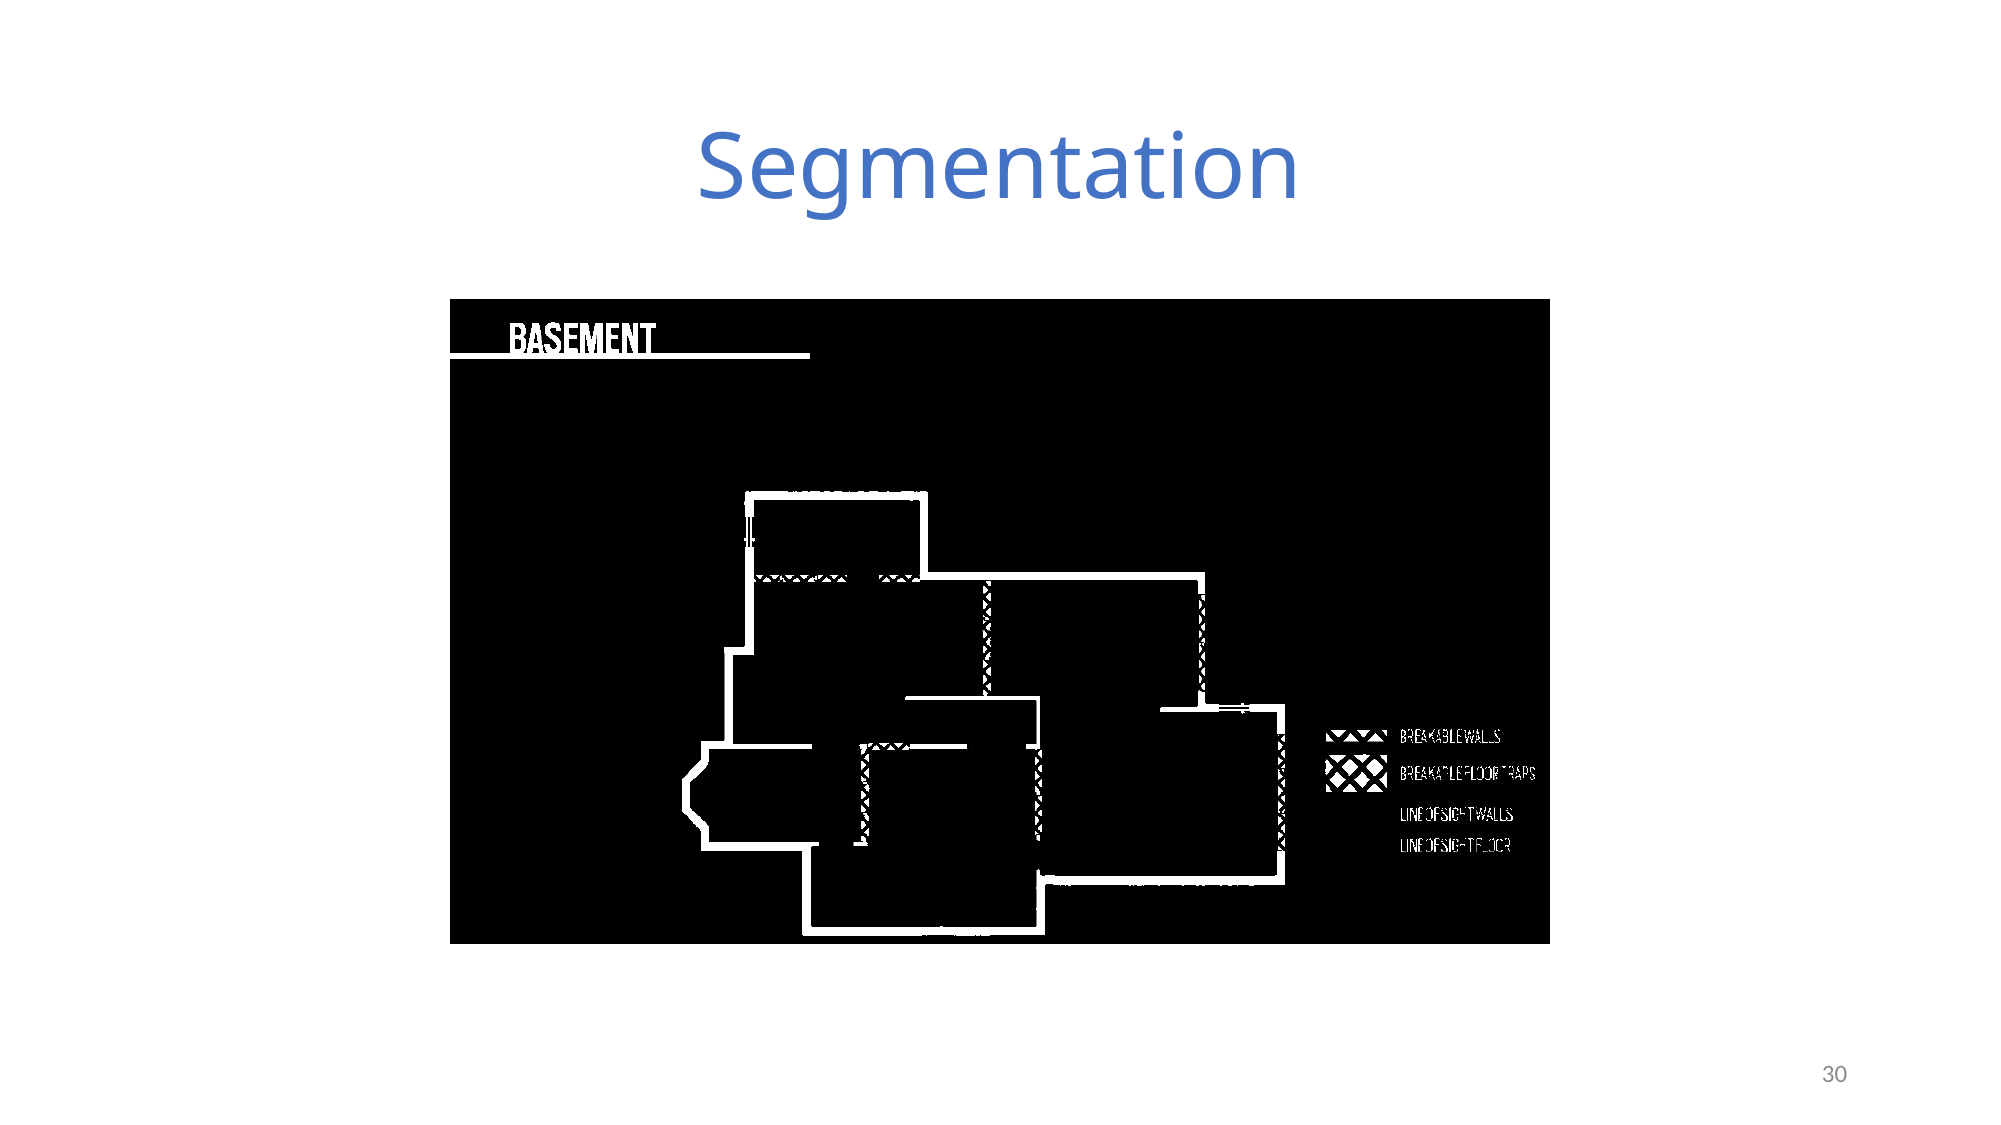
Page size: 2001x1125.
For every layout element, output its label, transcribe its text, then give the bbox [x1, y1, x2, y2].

slide_number 30 [1412, 1042, 1863, 1103]
picture [450, 299, 1550, 944]
title Segmentation [137, 59, 1863, 278]
list [137, 299, 1863, 1014]
